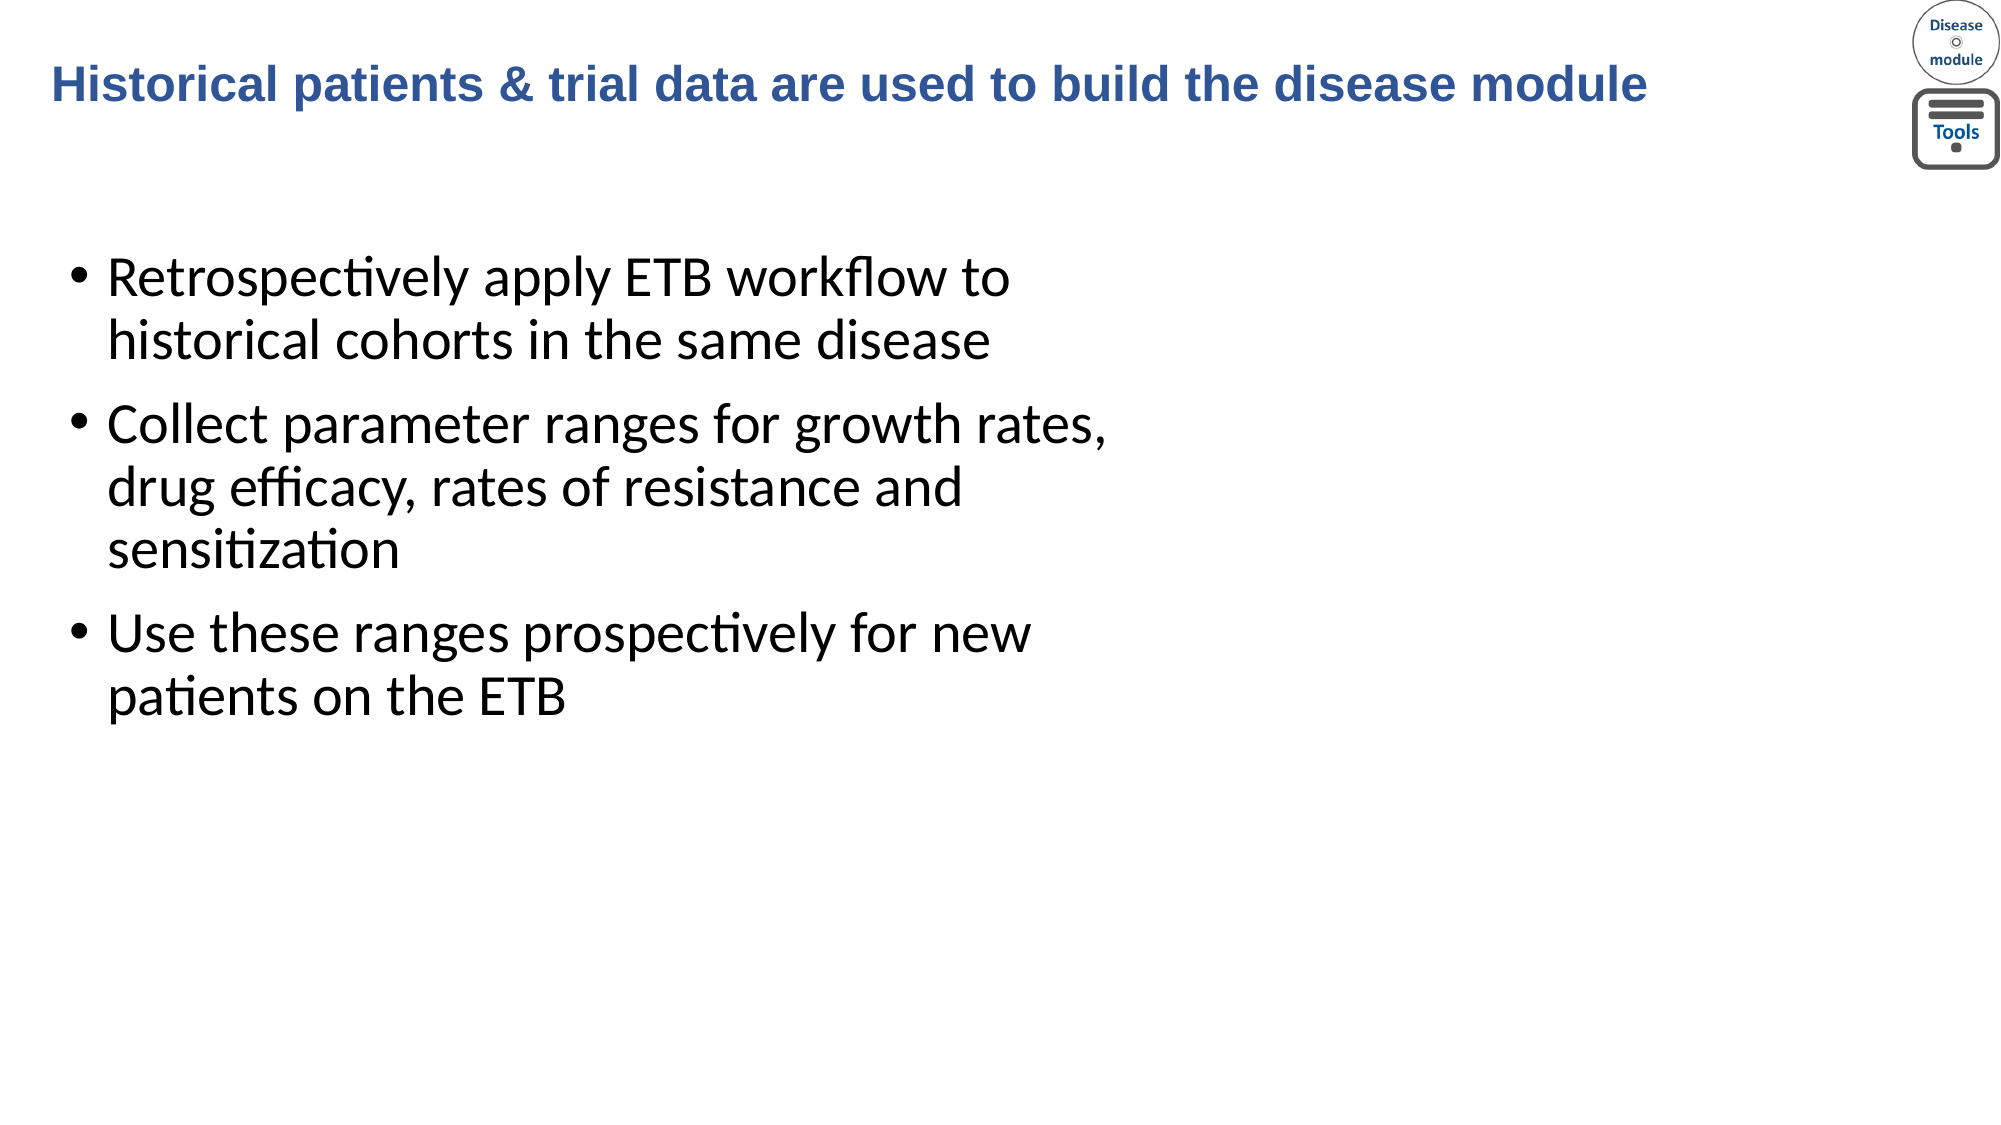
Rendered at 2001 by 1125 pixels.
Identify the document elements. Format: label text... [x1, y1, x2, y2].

picture [1912, 88, 2000, 170]
title Historical patients & trial data are used to build the disease module [36, 27, 1949, 144]
picture [1912, 0, 2000, 85]
list Retrospectively apply ETB workflow to historical cohorts in the same disease Collect parameter ranges for growth rates, drug efficacy, rates of resistance and sensitization Use these ranges prospectively for new patients on the ETB [54, 238, 1240, 981]
